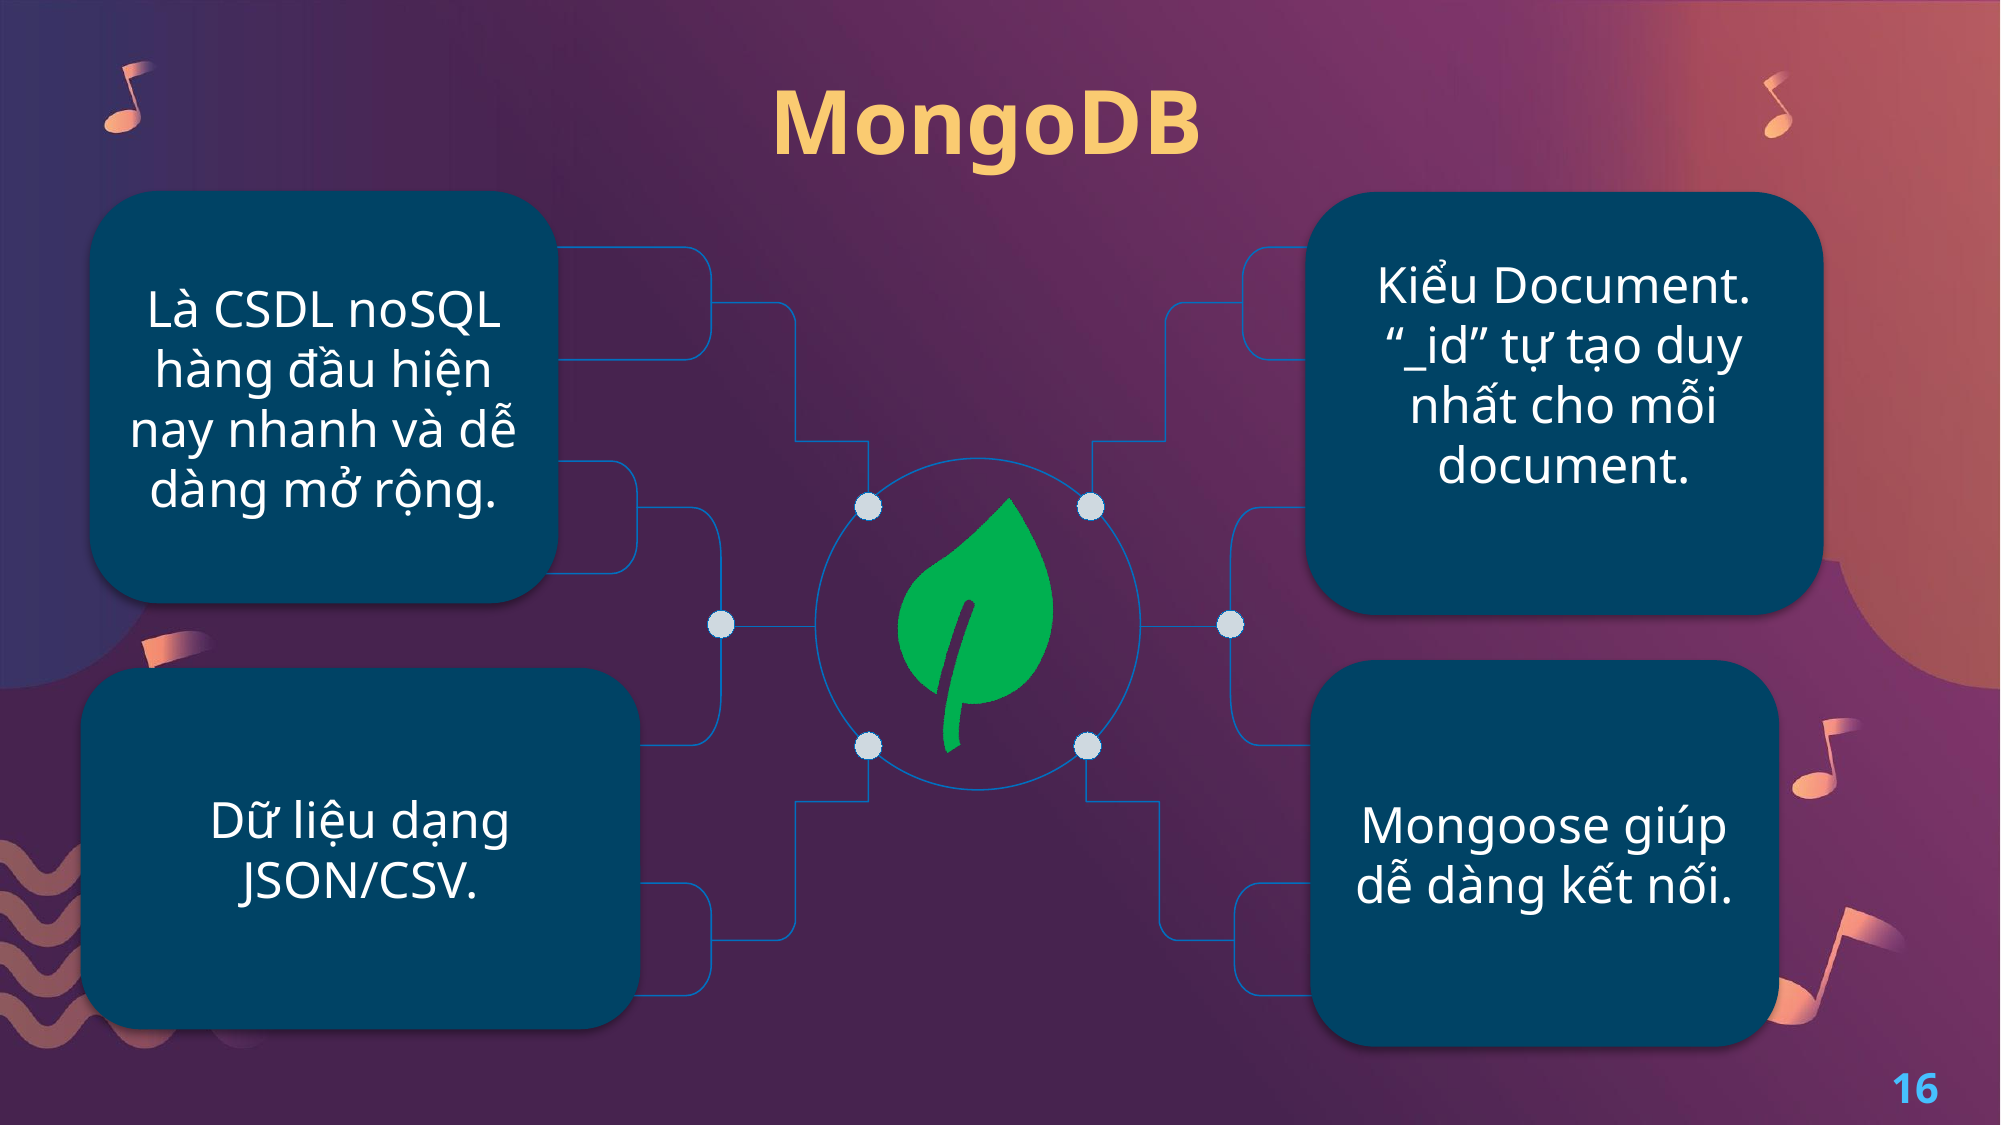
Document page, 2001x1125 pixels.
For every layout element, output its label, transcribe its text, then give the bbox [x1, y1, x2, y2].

text_box Kiểu Document. “_id” tự tạo duy nhất cho mỗi document. [1305, 189, 1826, 618]
text_box Là CSDL noSQL hàng đầu hiện nay nhanh và dễ dàng mở rộng. [87, 188, 559, 606]
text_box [242, 247, 1713, 996]
text_box Dữ liệu dạng JSON/CSV. [78, 665, 632, 1032]
picture [0, 0, 2001, 1125]
text_box MongoDB [321, 45, 1652, 171]
text_box 16 [1876, 1046, 1967, 1112]
text_box Mongoose giúp dễ dàng kết nối. [1311, 658, 1782, 1049]
